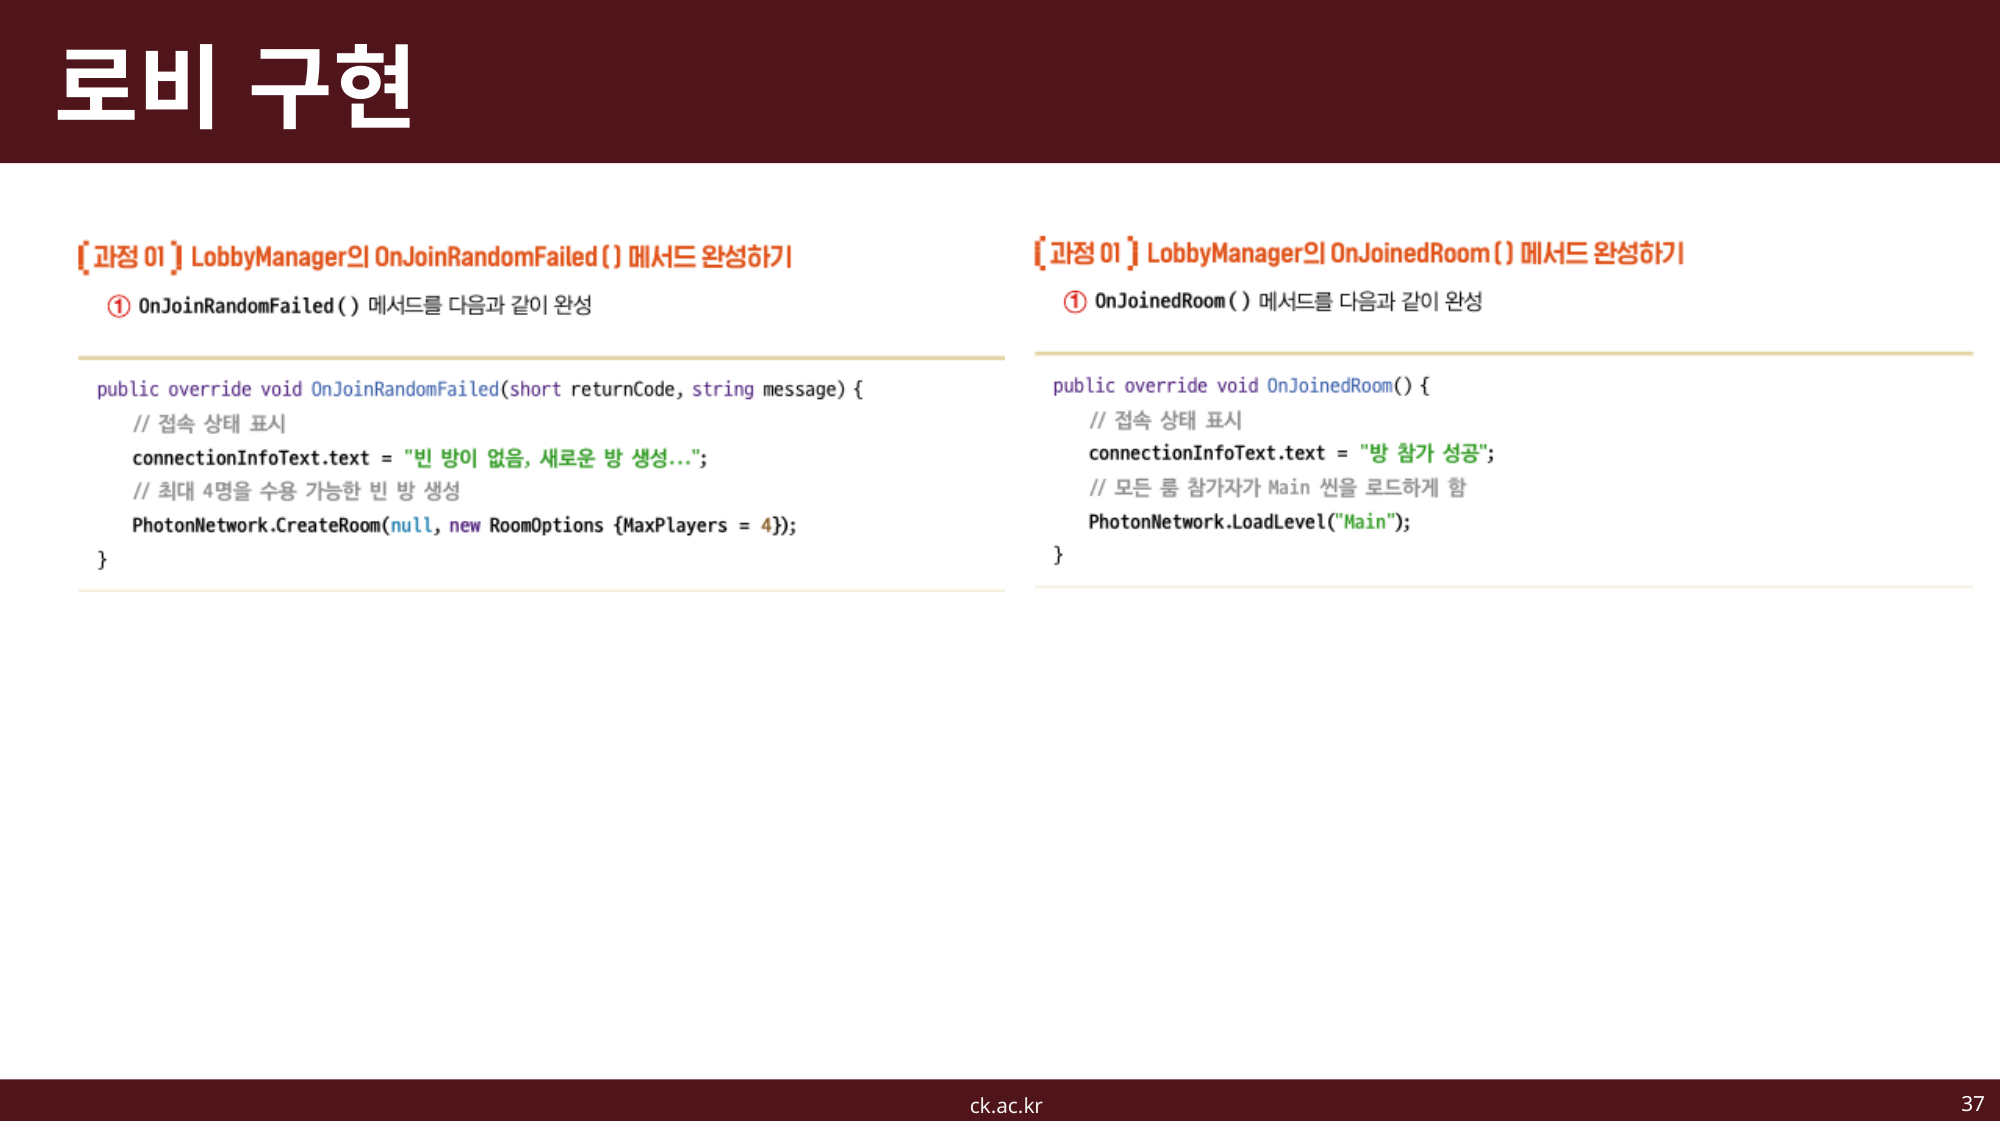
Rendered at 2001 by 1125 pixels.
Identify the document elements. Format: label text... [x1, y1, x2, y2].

picture [52, 219, 1991, 617]
slide_number 37 [1911, 1083, 2000, 1125]
title 로비 구현 [39, 34, 1289, 149]
footer ck.ac.kr [949, 1084, 1064, 1125]
